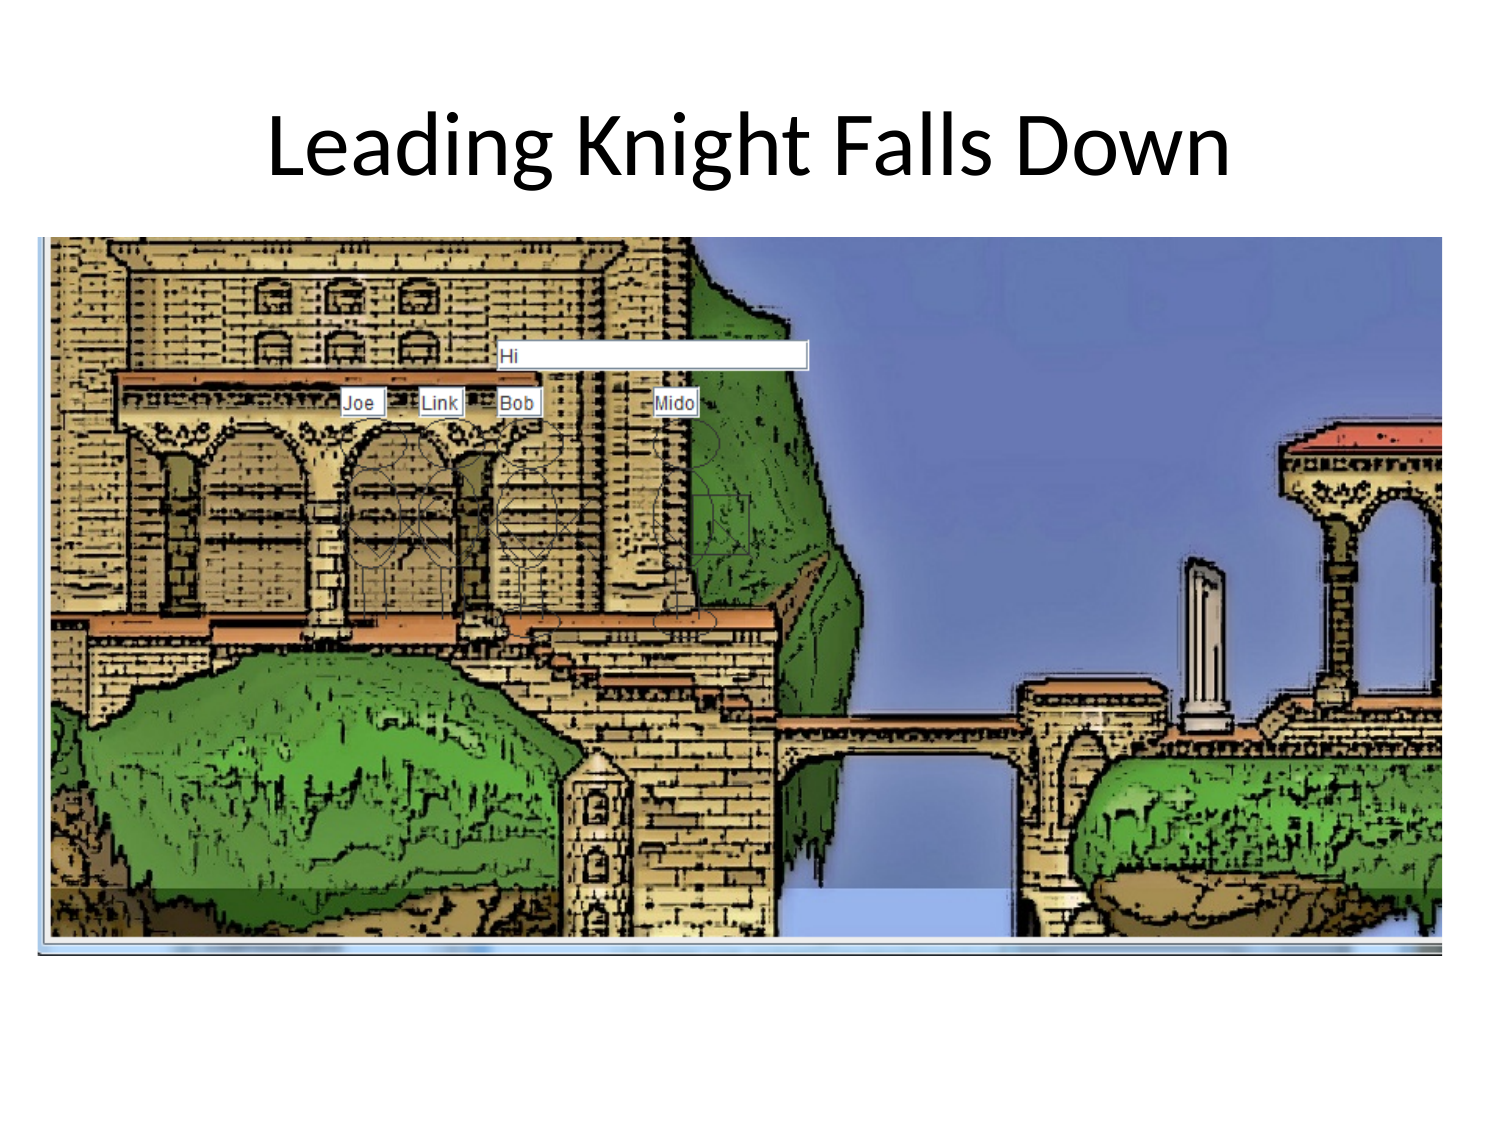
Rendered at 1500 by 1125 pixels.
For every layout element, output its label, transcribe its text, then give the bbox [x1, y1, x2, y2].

picture [37, 237, 1443, 957]
title Leading Knight Falls Down [75, 45, 1425, 233]
